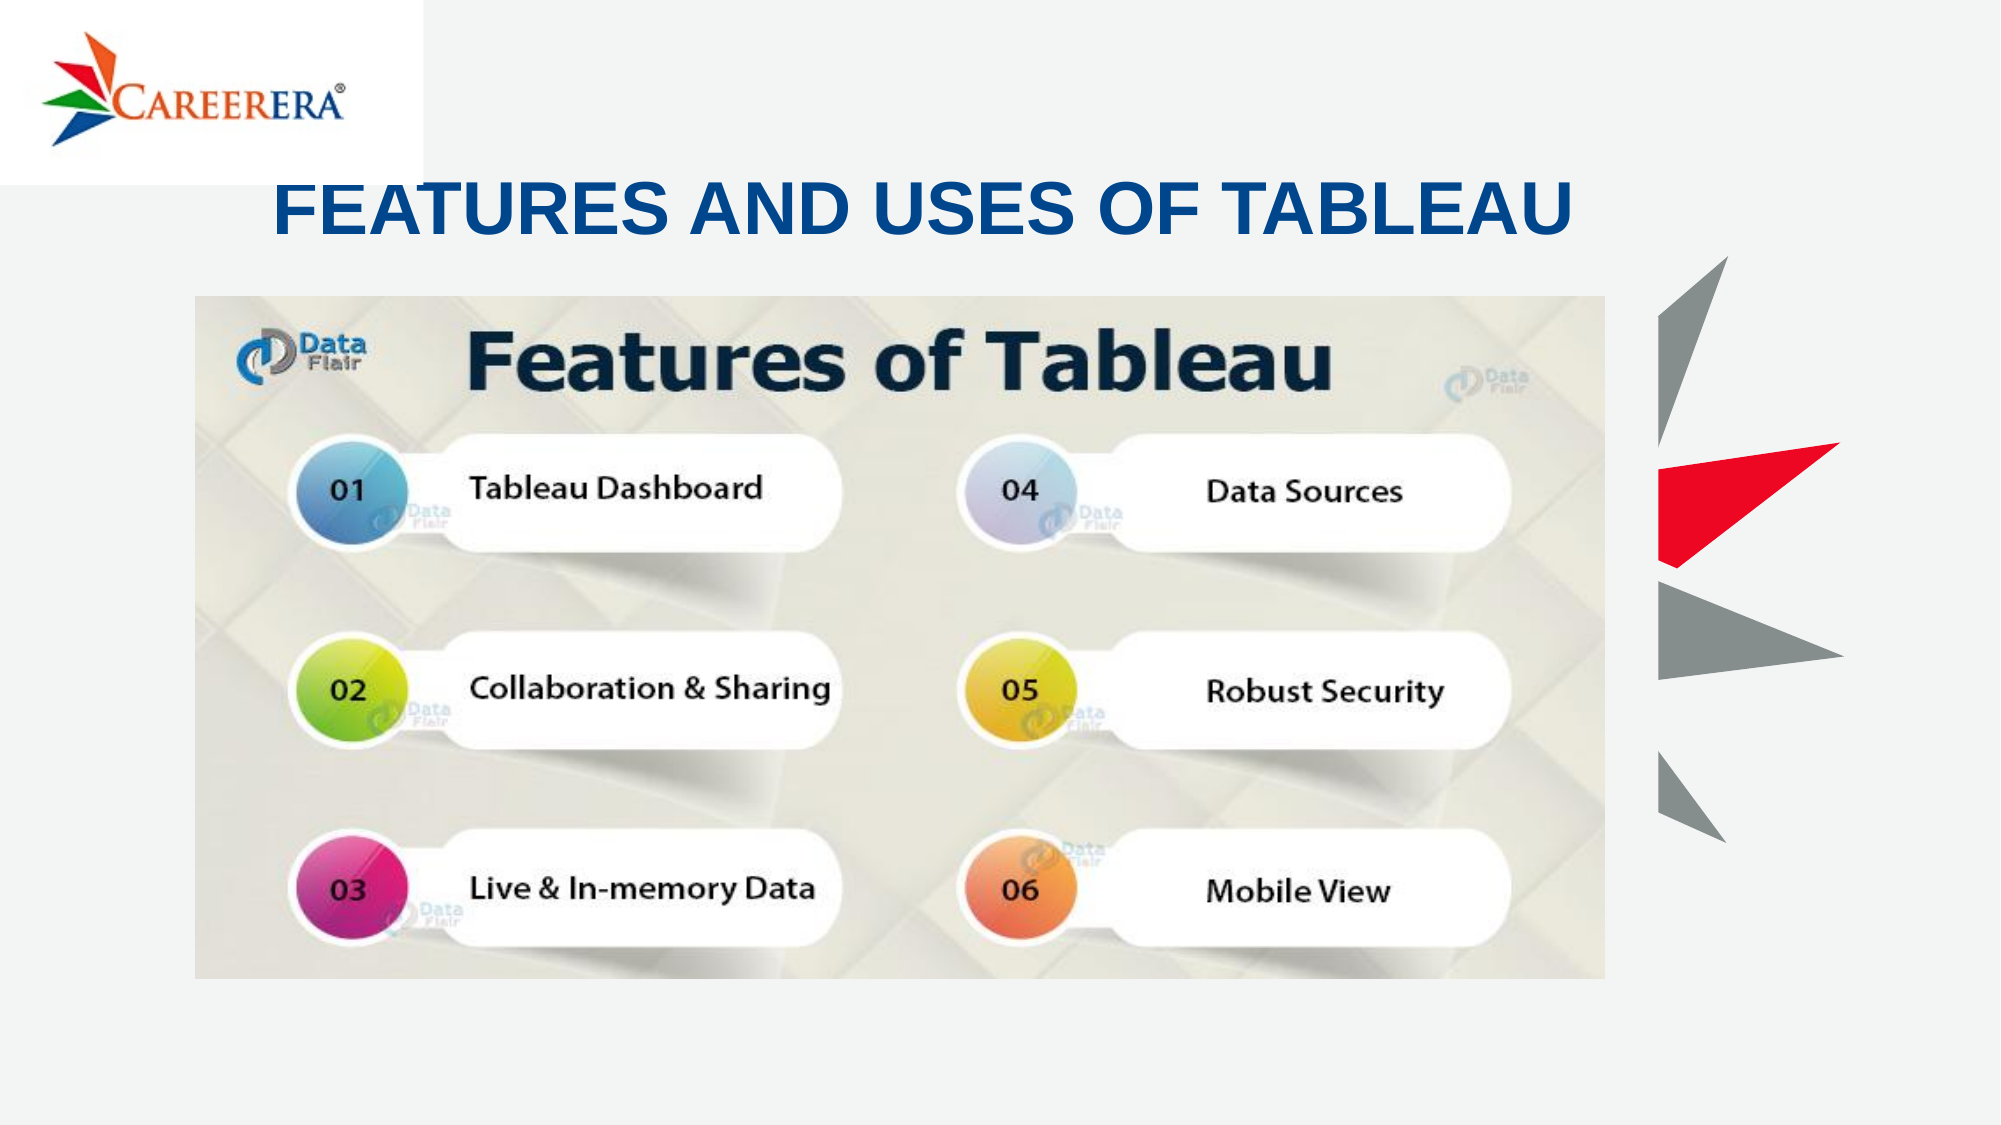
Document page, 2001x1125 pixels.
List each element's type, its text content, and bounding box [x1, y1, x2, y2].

picture [0, 0, 424, 186]
picture [195, 295, 1605, 979]
title FEATURES AND USES OF TABLEAU [179, 174, 1670, 247]
